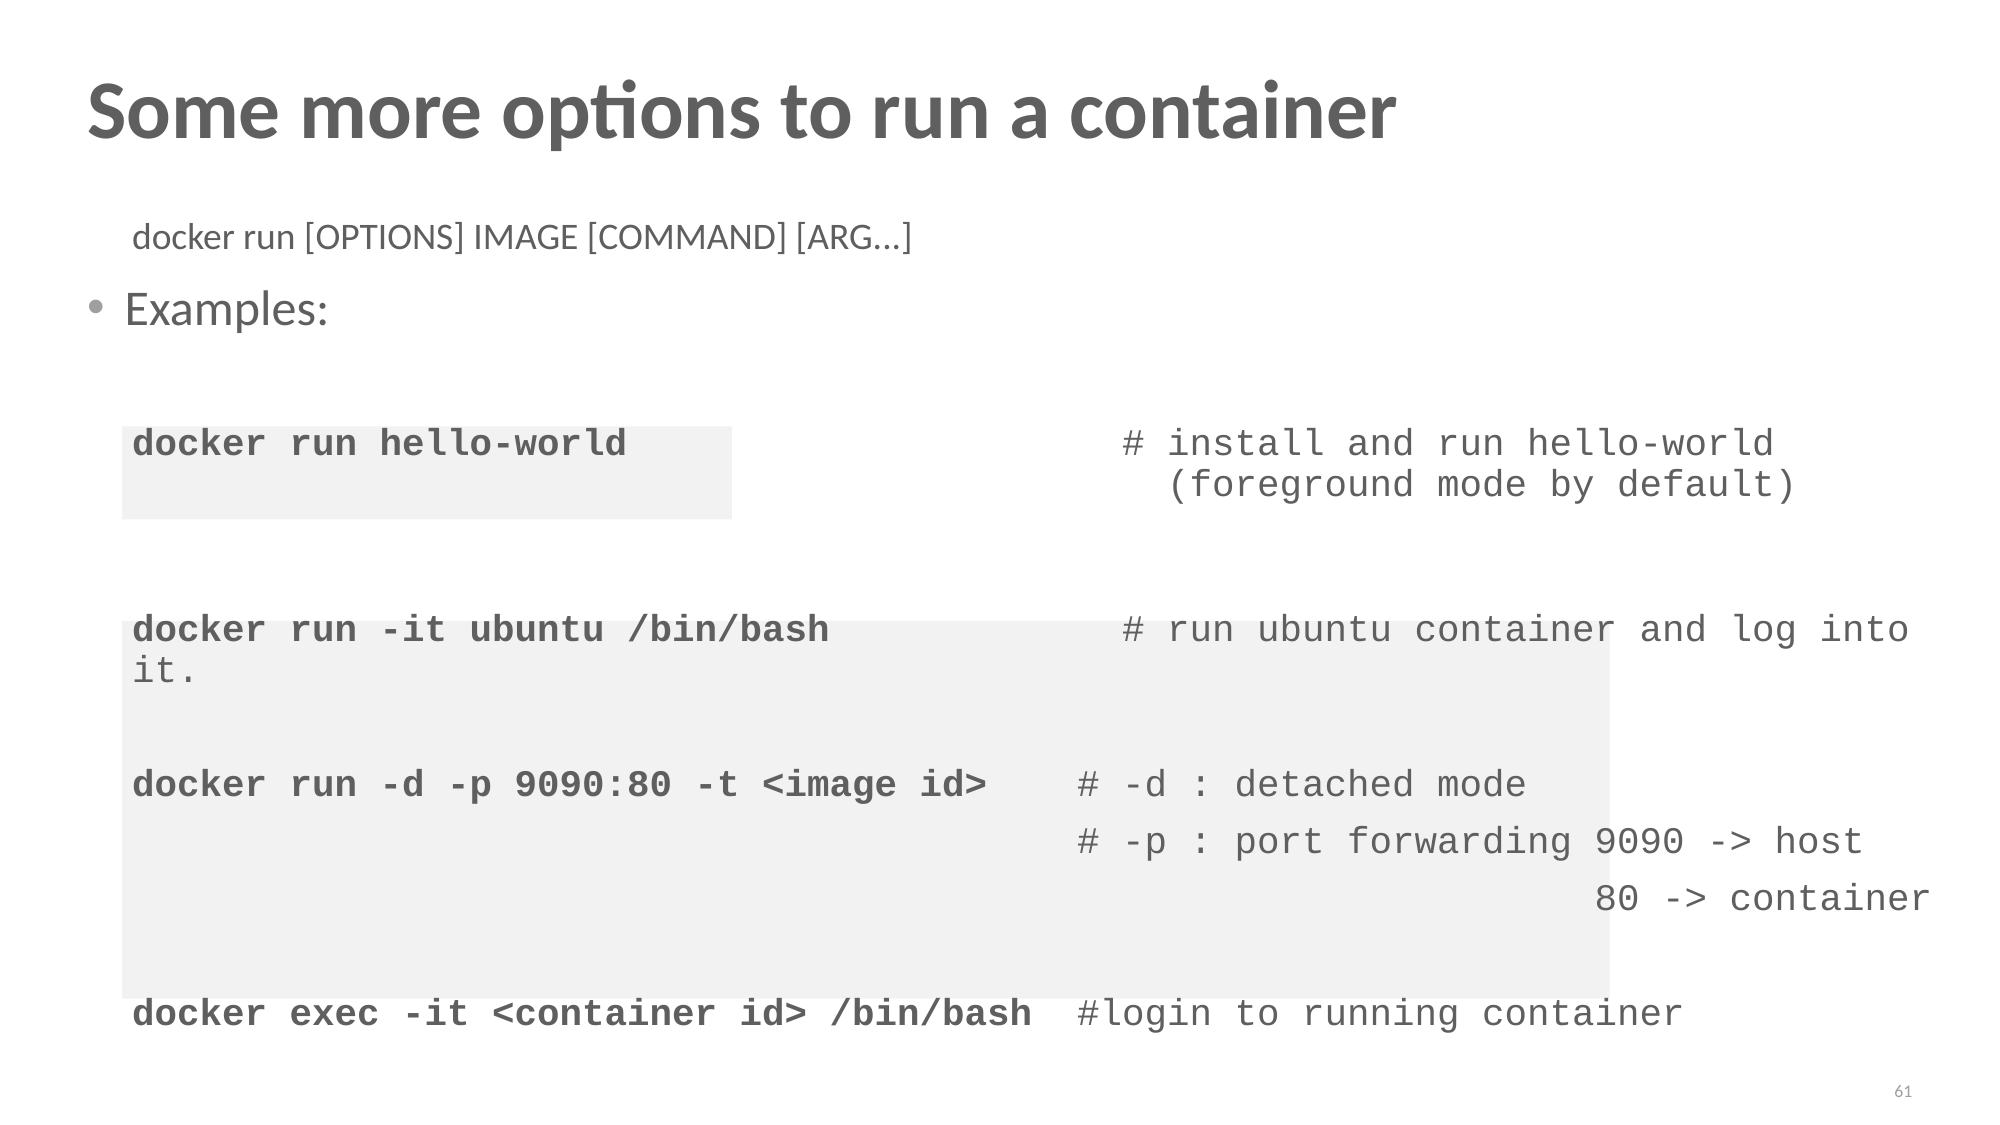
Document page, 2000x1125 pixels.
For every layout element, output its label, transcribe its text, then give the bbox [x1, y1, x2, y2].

list docker run [OPTIONS] IMAGE [COMMAND] [ARG...] Examples: docker run hello-world # install and run hello-world (foreground mode by default) docker run -it ubuntu /bin/bash # run ubuntu container and log into it. docker run -d -p 9090:80 -t <image id> # -d : detached mode # -p : port forwarding 9090 -> host 80 -> container docker exec -it <container id> /bin/bash #login to running container [87, 216, 1956, 1094]
slide_number 61 [1849, 1075, 1913, 1106]
title Some more options to run a container [87, 9, 1913, 155]
